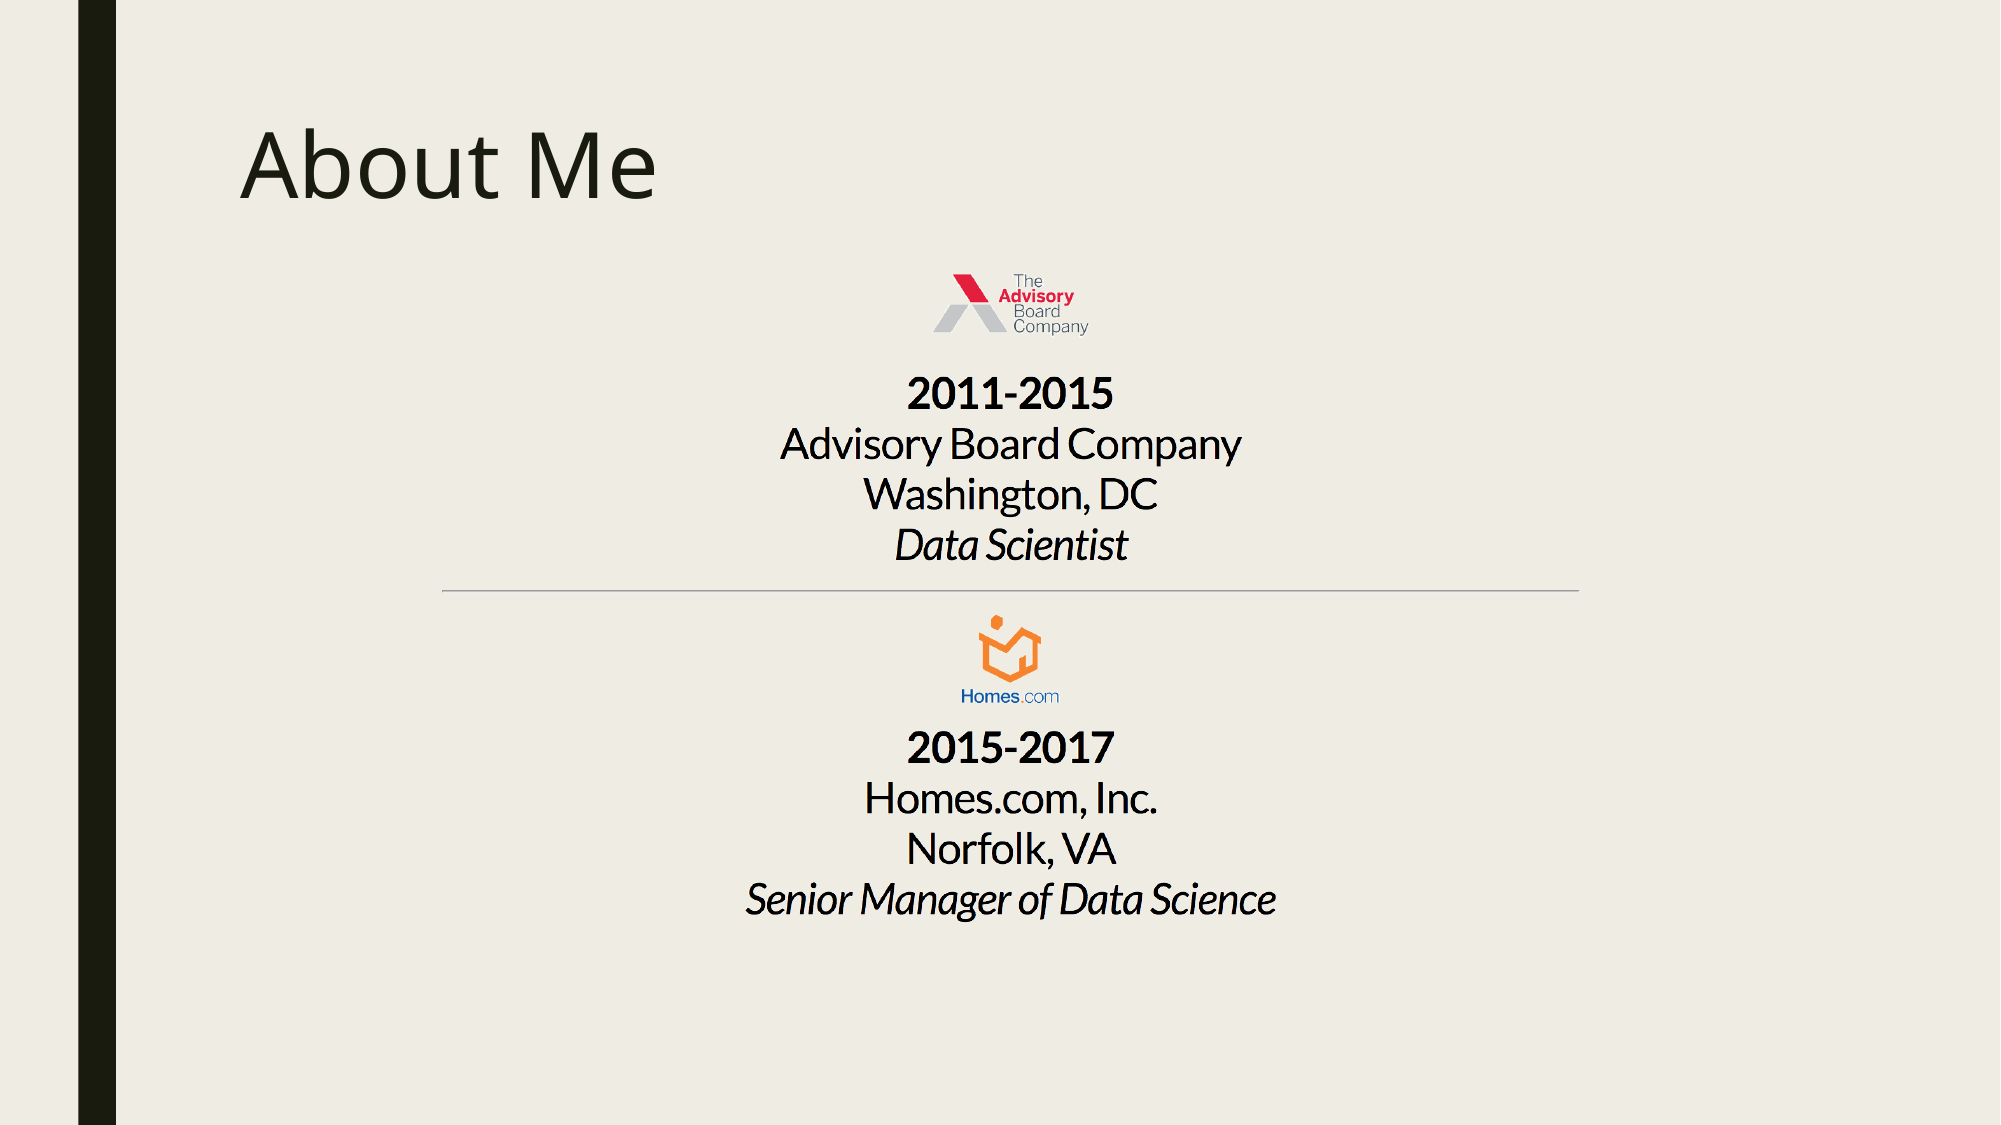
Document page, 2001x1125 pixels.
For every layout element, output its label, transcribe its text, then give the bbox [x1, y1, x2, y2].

picture [379, 234, 1646, 974]
title About Me [225, 112, 1800, 357]
